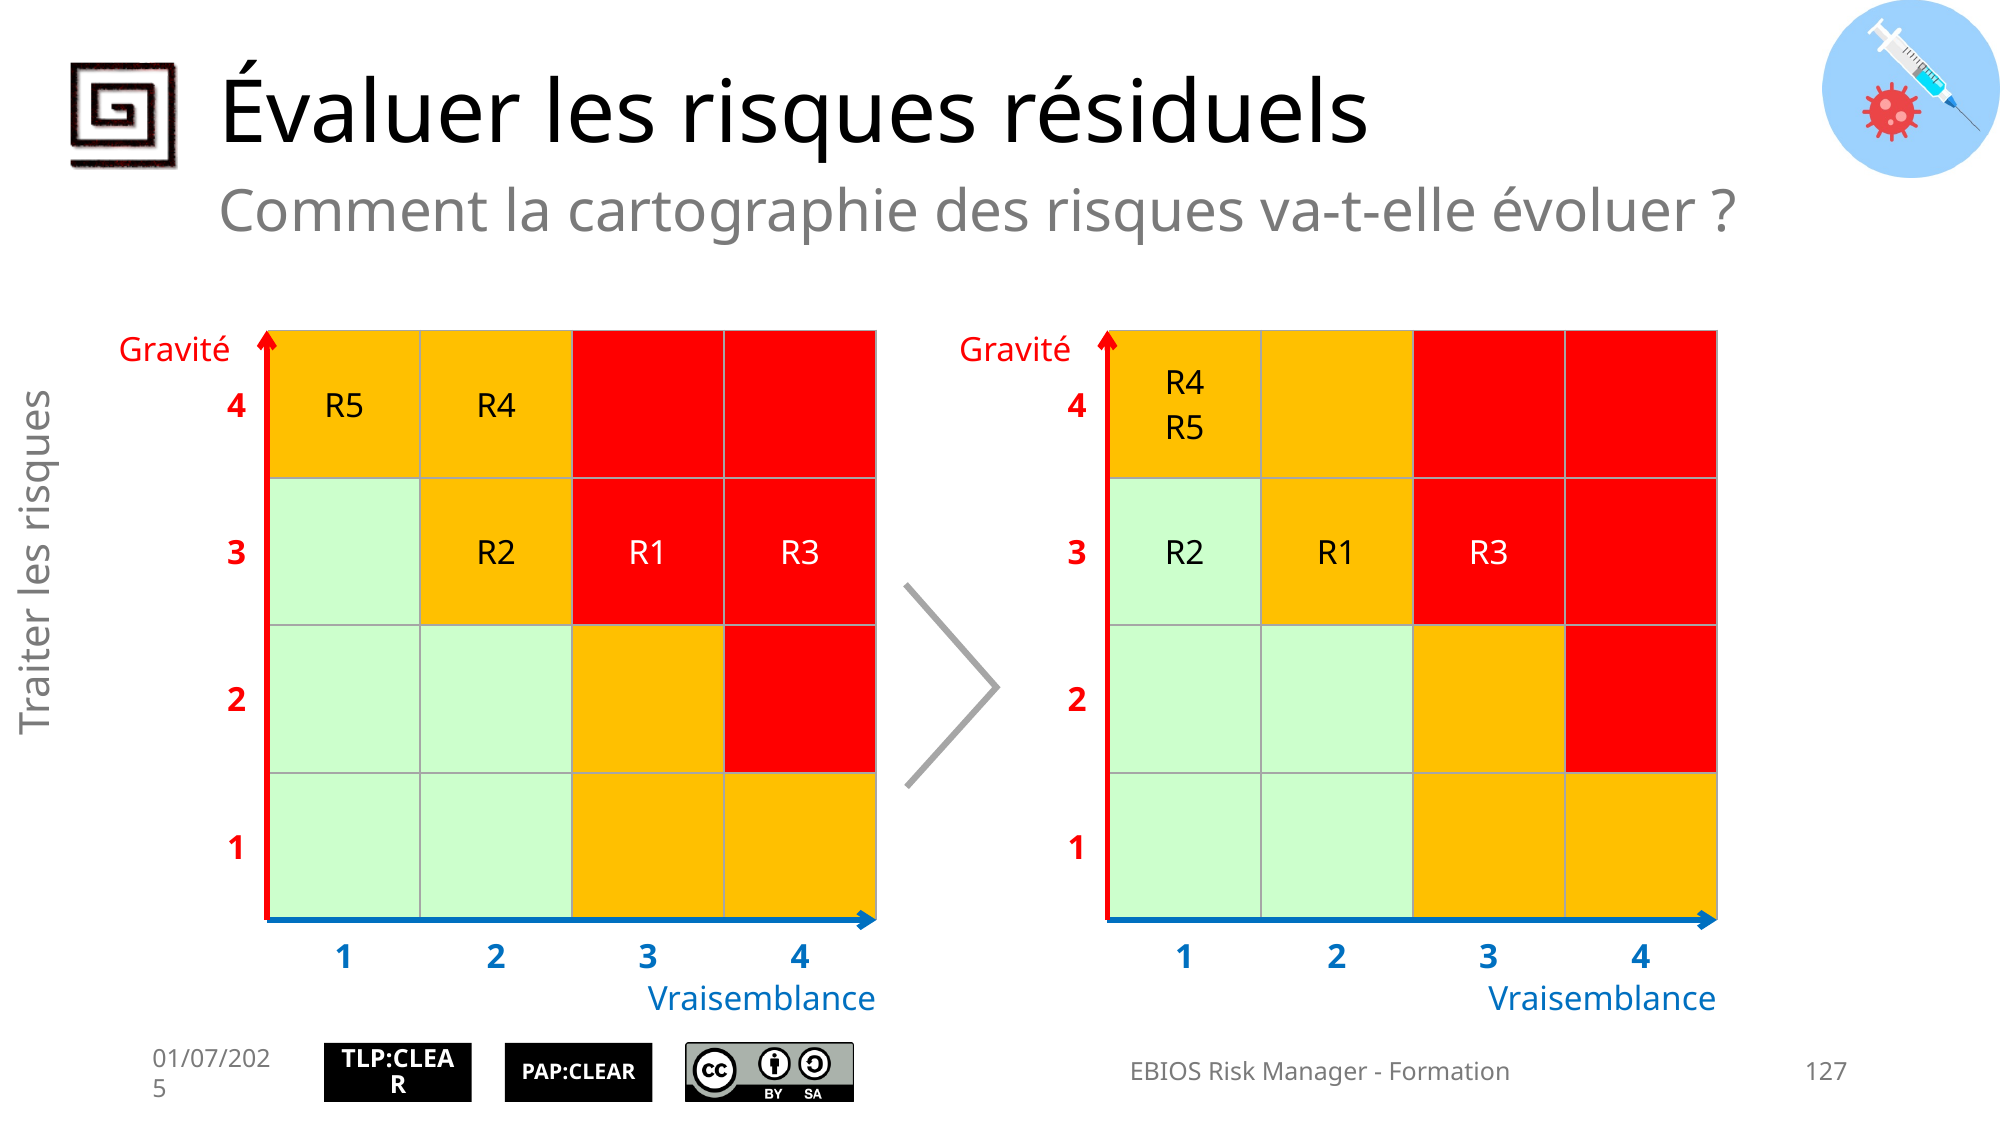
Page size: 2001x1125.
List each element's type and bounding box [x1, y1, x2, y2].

table_cell [1110, 774, 1260, 917]
text_box [592, 966, 877, 1027]
table_cell [1046, 478, 1717, 991]
table_cell [421, 626, 571, 772]
table_cell [421, 479, 571, 624]
table_cell [725, 774, 875, 918]
table_header [1414, 331, 1564, 477]
table_cell [573, 479, 723, 624]
table_cell [1566, 479, 1716, 624]
table_header [1109, 331, 1260, 477]
table_cell [270, 774, 419, 917]
table_cell [725, 626, 875, 772]
footer [895, 1042, 1746, 1103]
table_cell [270, 626, 419, 772]
table_header [573, 331, 723, 477]
table_cell [573, 626, 723, 772]
slide_number [137, 1042, 291, 1103]
table_header [421, 331, 571, 477]
text_box [104, 318, 231, 379]
table_cell [205, 478, 876, 991]
table_cell [270, 479, 419, 624]
table_cell [1110, 479, 1260, 624]
picture [1822, 0, 2000, 178]
table_cell [1414, 626, 1564, 772]
table_header [268, 331, 419, 477]
table_cell [1414, 774, 1564, 917]
table_cell [1262, 626, 1412, 772]
table_cell [1110, 626, 1260, 772]
text_box [1433, 966, 1717, 1027]
title [203, 59, 1822, 170]
picture [685, 1042, 854, 1102]
table_header [205, 330, 266, 478]
table_cell [1414, 479, 1564, 624]
picture [67, 59, 178, 170]
table_cell [1566, 626, 1716, 772]
table_cell [573, 774, 723, 917]
table_cell [1262, 479, 1412, 624]
text_box [904, 583, 999, 789]
text_box [0, 0, 65, 1125]
table_cell [421, 774, 571, 917]
list [203, 174, 1863, 255]
text_box [1106, 329, 1718, 921]
slide_number [1771, 1042, 1863, 1103]
table_cell [1262, 774, 1412, 917]
table_header [725, 331, 875, 477]
table_cell [1566, 774, 1716, 918]
text_box [266, 329, 877, 921]
table_cell [725, 479, 875, 624]
text_box [945, 318, 1072, 379]
table_header [1262, 331, 1412, 477]
table_header [1566, 331, 1716, 477]
table_header [1046, 330, 1106, 478]
